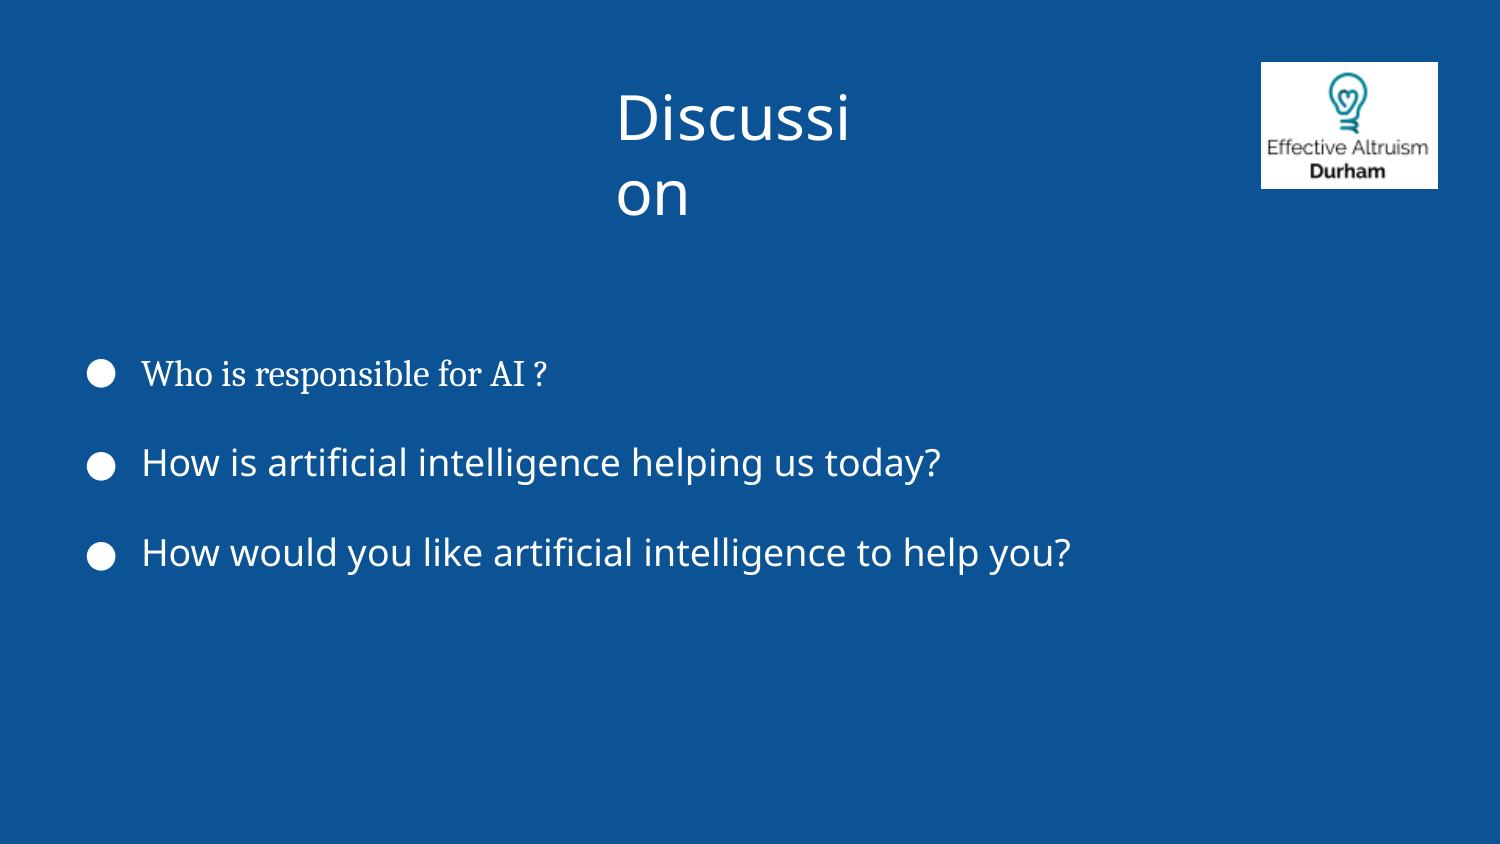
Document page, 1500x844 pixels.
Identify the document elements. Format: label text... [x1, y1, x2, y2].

title Discussion [600, 62, 900, 157]
list Who is responsible for AI ? How is artificial intelligence helping us today? How would you like artificial intelligence to help you? [51, 289, 1449, 555]
picture [1260, 62, 1438, 190]
